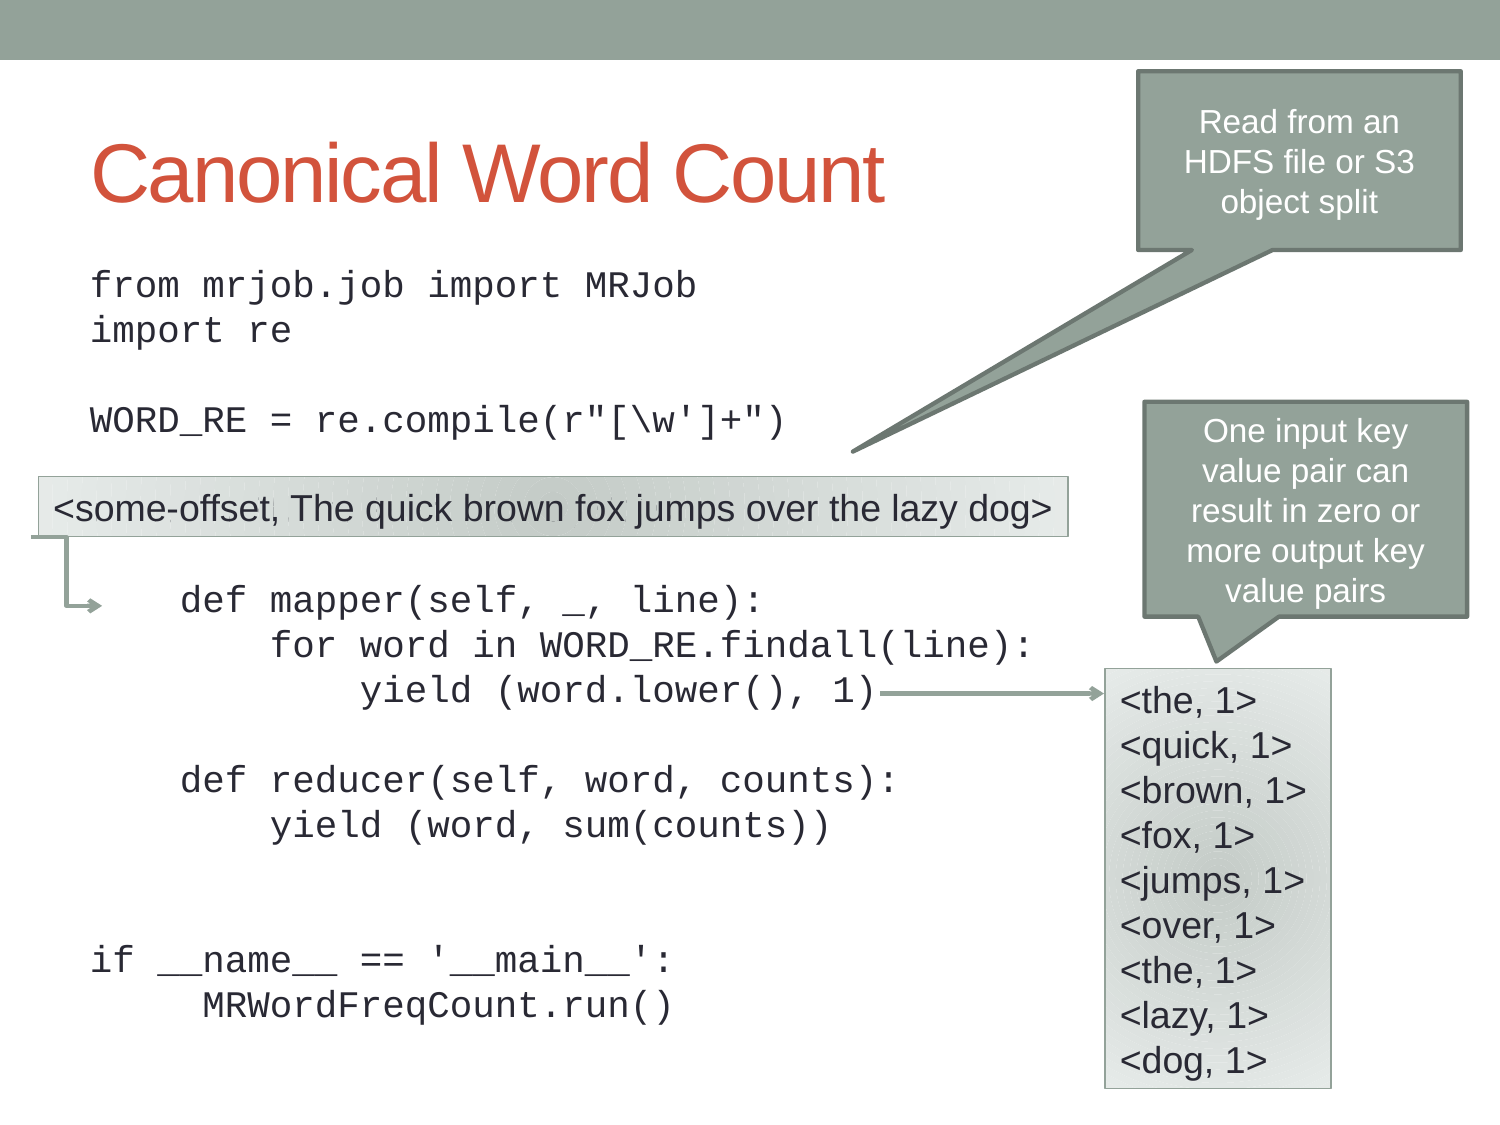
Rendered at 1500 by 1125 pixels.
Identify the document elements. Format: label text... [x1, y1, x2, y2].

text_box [30, 537, 103, 606]
text_box One input key value pair can result in zero or more output key value pairs [1142, 399, 1470, 664]
text_box Read from an HDFS file or S3 object split [850, 69, 1463, 454]
text_box from mrjob.job import MRJob import re WORD_RE = re.compile(r"[\w']+") class MRWordFreqCount(MRJob): def mapper(self, _, line): for word in WORD_RE.findall(line): yield (word.lower(), 1) def reducer(self, word, counts): yield (word, sum(counts)) if __name__ == '__main__': MRWordFreqCount.run() [74, 253, 1425, 1033]
title Canonical Word Count [75, 87, 1136, 250]
text_box <some-offset, The quick brown fox jumps over the lazy dog> [38, 476, 1069, 537]
text_box <the, 1> <quick, 1> <brown, 1> <fox, 1> <jumps, 1> <over, 1> <the, 1> <lazy, 1> <dog, 1> [1104, 668, 1332, 1089]
